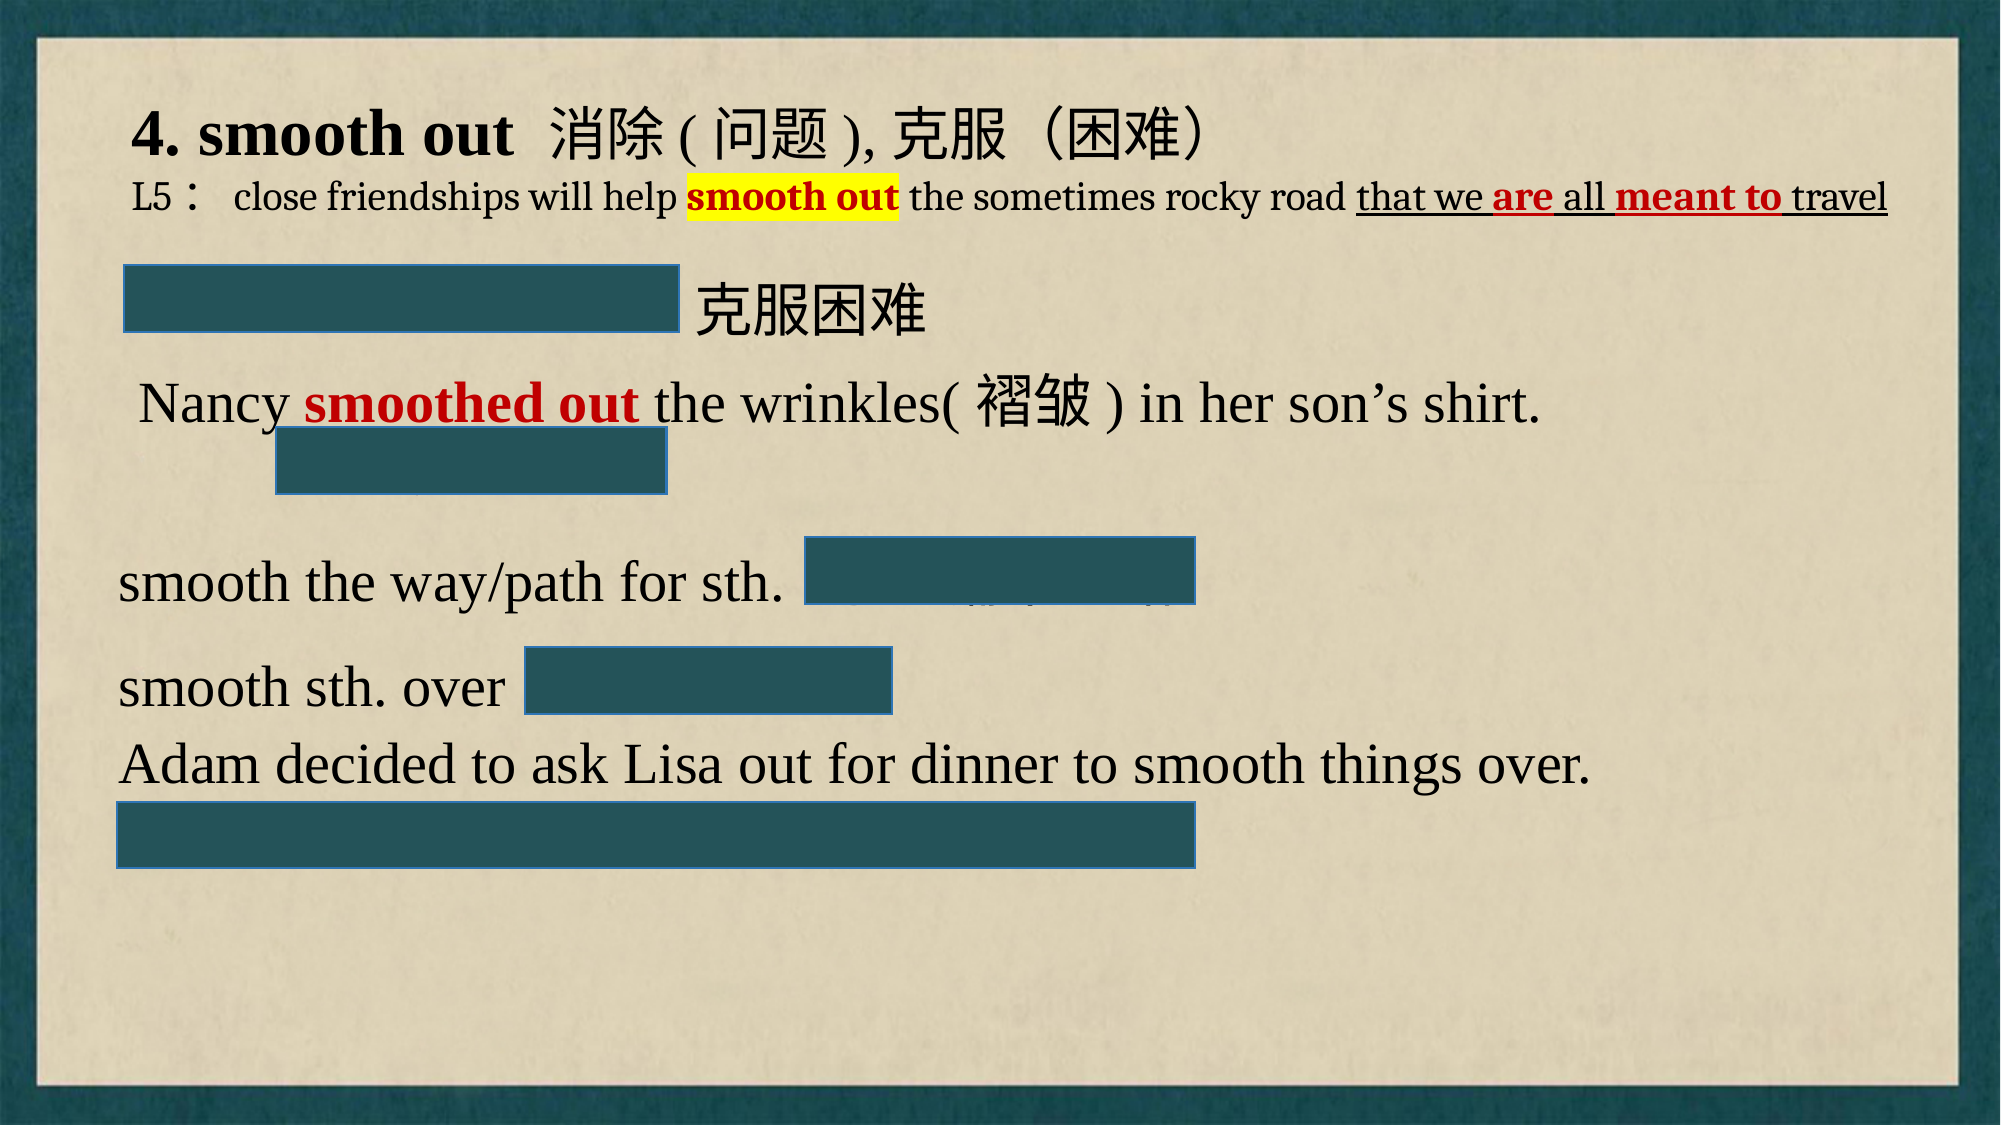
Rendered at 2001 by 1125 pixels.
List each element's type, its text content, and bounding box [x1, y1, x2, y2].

text_box smooth out difficulties 克服困难 Nancy smoothed out the wrinkles(褶皱) in her son’s shirt. [123, 244, 1677, 442]
text_box 弄平；使平整 [276, 420, 739, 505]
text_box [123, 264, 680, 333]
text_box smooth the way/path for sth. 为...铺平道路 smooth sth. over 缓和，调节 Adam decided to ask Lisa out for dinner to smooth things over. 亚当决定邀请丽莎共进晚餐，以缓和矛盾。 [104, 493, 1792, 880]
text_box [804, 536, 1196, 605]
text_box [524, 646, 893, 715]
text_box [275, 426, 668, 495]
picture [0, 0, 2001, 1125]
text_box [116, 801, 1196, 869]
text_box 4. smooth out 消除(问题),克服（困难） L5：close friendships will help smooth out the sometimes rocky road that we are all meant to travel [116, 81, 1970, 227]
